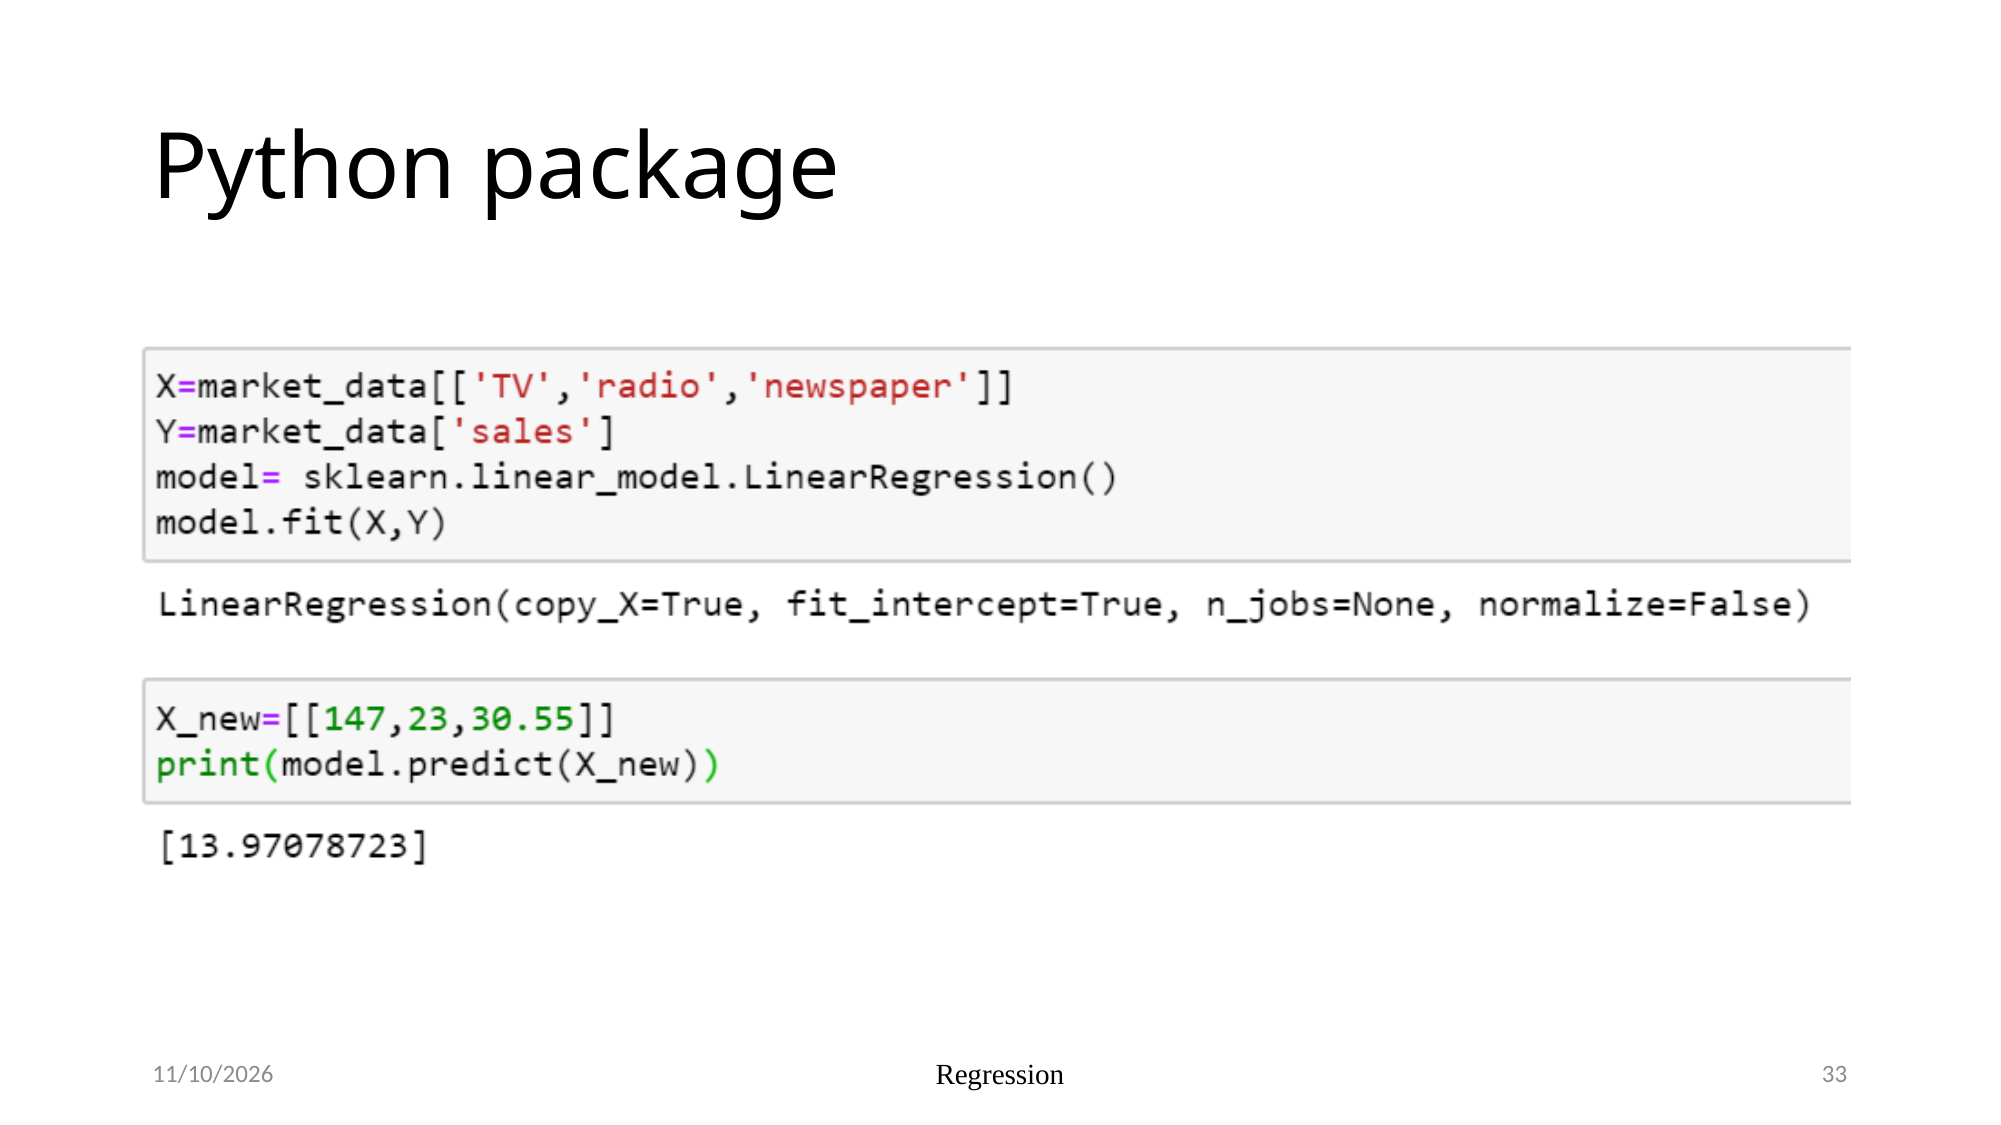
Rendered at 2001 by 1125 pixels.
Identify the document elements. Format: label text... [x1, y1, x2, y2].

title Python package [137, 59, 1863, 278]
slide_number 33 [1412, 1042, 1863, 1103]
footer Regression [662, 1042, 1338, 1103]
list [137, 338, 1851, 896]
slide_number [137, 1042, 588, 1103]
